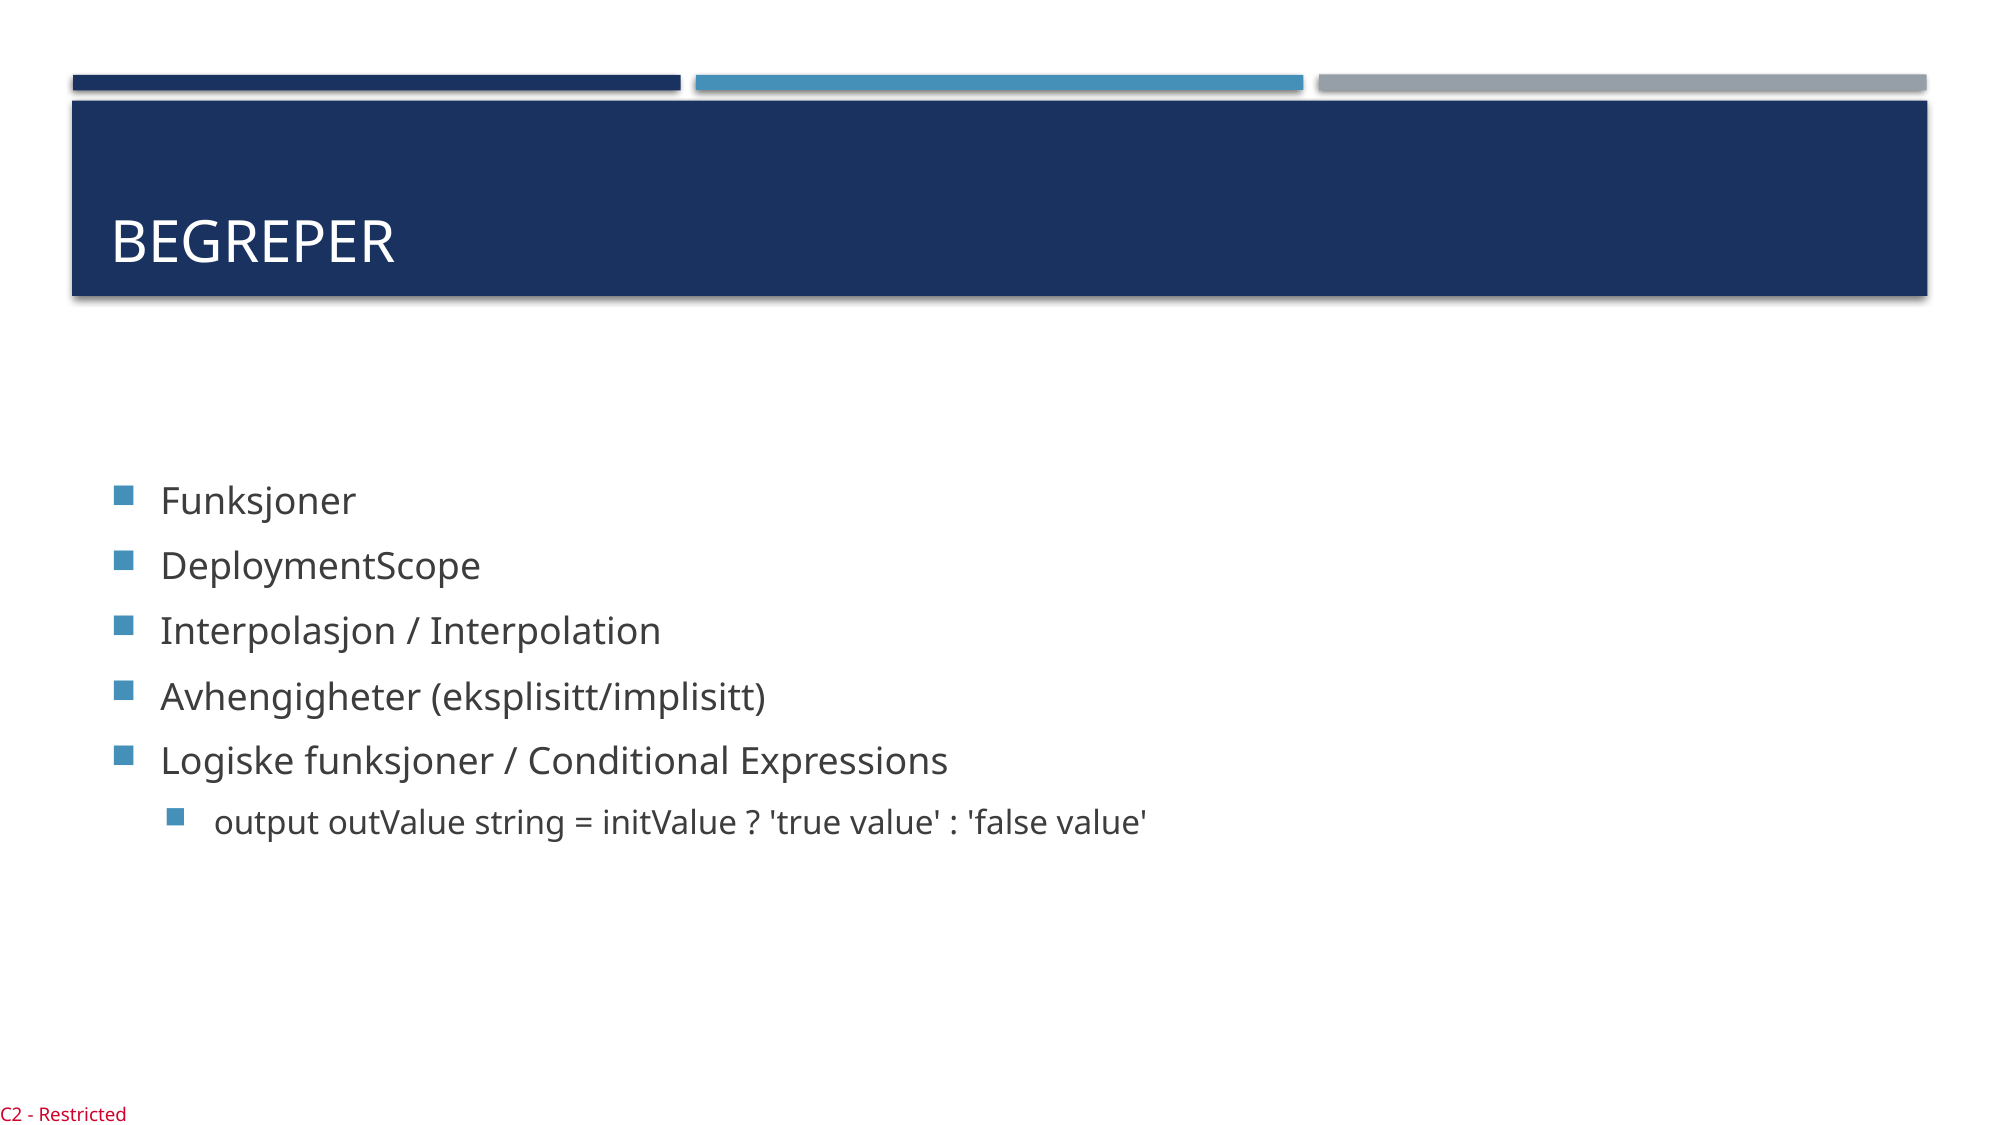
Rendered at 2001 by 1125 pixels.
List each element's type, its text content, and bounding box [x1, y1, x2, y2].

title Begreper [95, 115, 1905, 282]
list Funksjoner DeploymentScope Interpolasjon / Interpolation Avhengigheter (eksplisitt/implisitt) Logiske funksjoner / Conditional Expressions output outValue string = initValue ? 'true value' : 'false value' [95, 357, 1905, 962]
